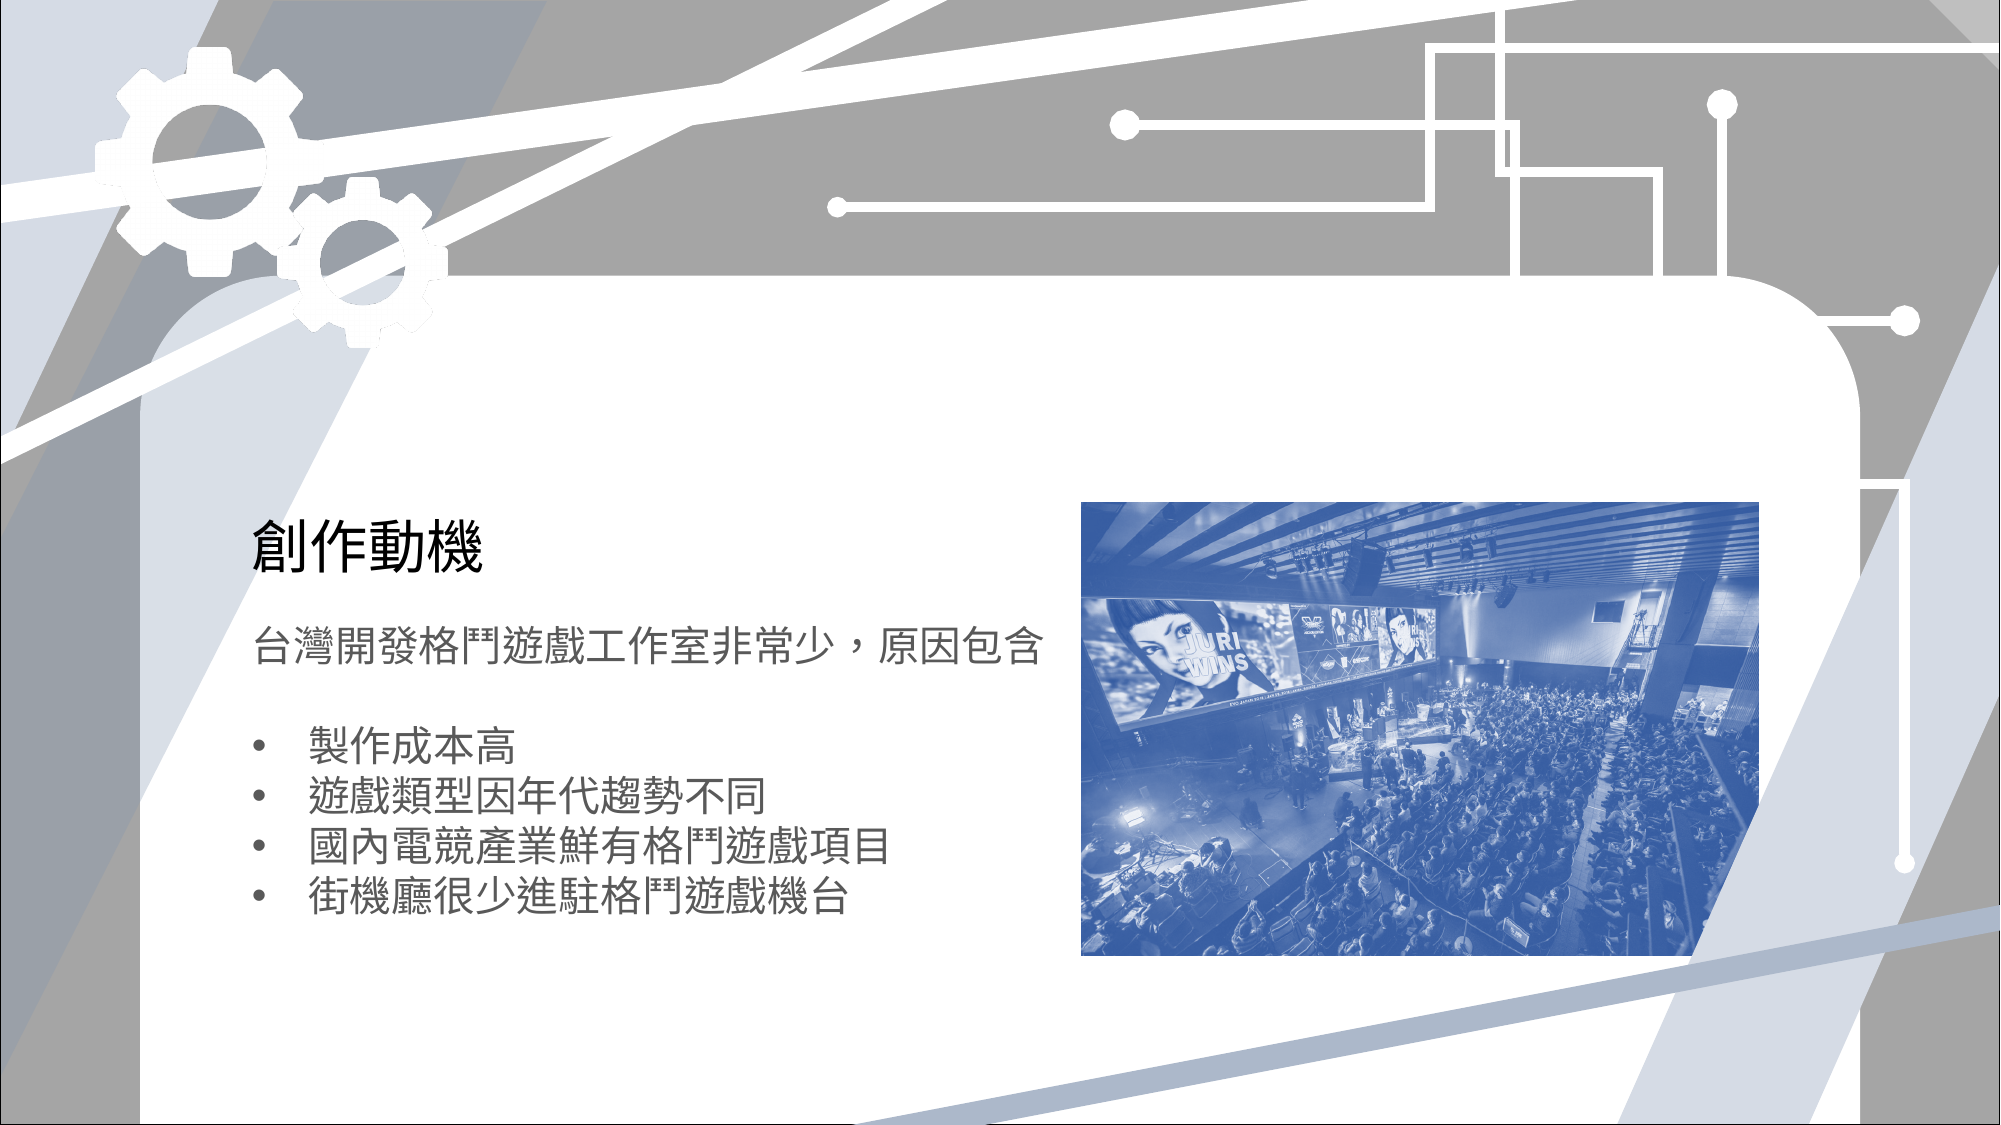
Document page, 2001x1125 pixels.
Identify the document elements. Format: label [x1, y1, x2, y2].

picture [1080, 502, 1760, 913]
text_box [0, 469, 547, 1078]
text_box [0, 215, 2000, 1125]
text_box [1124, 215, 1905, 321]
text_box [1633, 0, 2000, 46]
text_box [0, 219, 973, 461]
text_box [787, 913, 2000, 1125]
text_box [1434, 392, 2000, 576]
text_box [0, 0, 1627, 208]
text_box [1633, 47, 2000, 208]
picture [95, 47, 448, 348]
